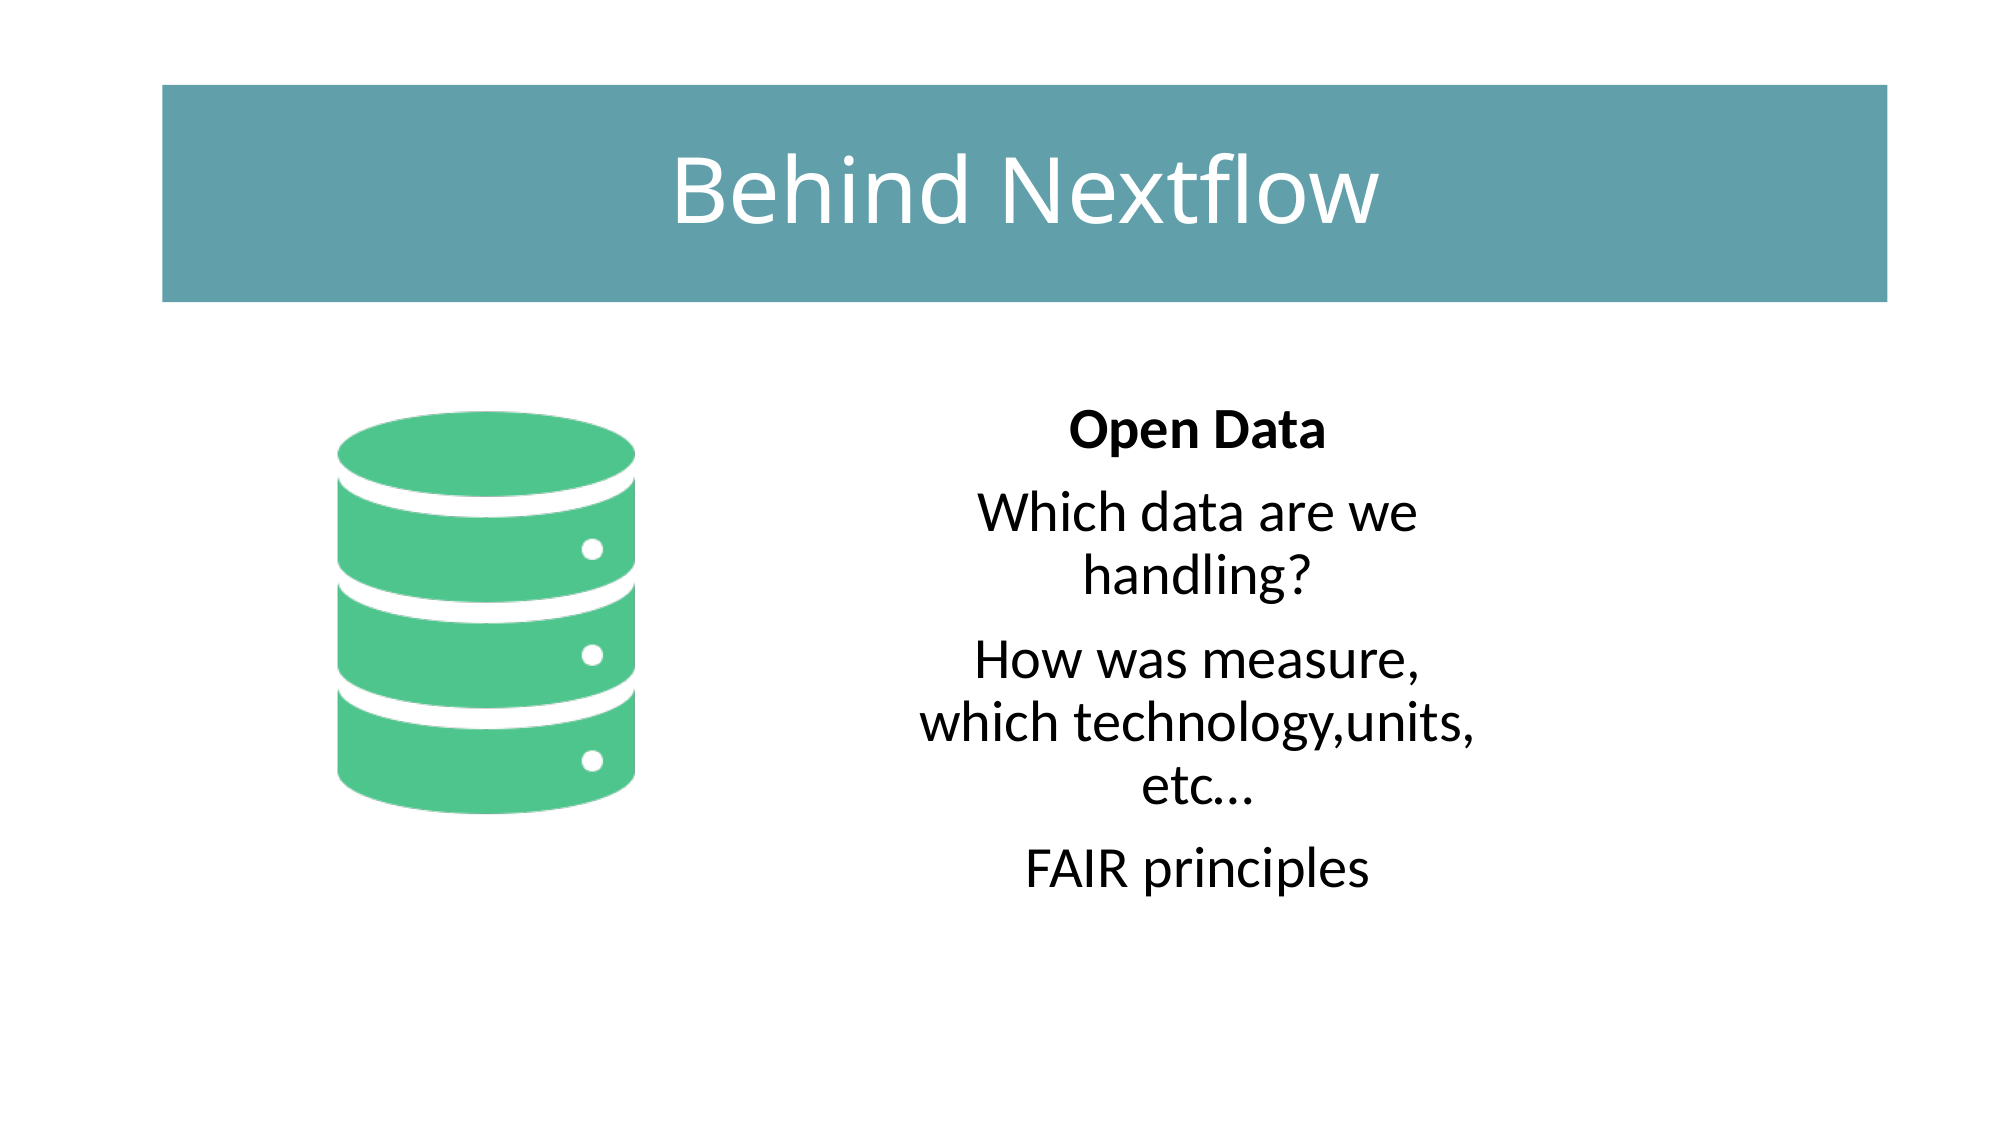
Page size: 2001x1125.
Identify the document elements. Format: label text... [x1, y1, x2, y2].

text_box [909, 398, 1487, 827]
text_box [231, 358, 741, 868]
text_box Behind Nextflow [162, 84, 1888, 303]
